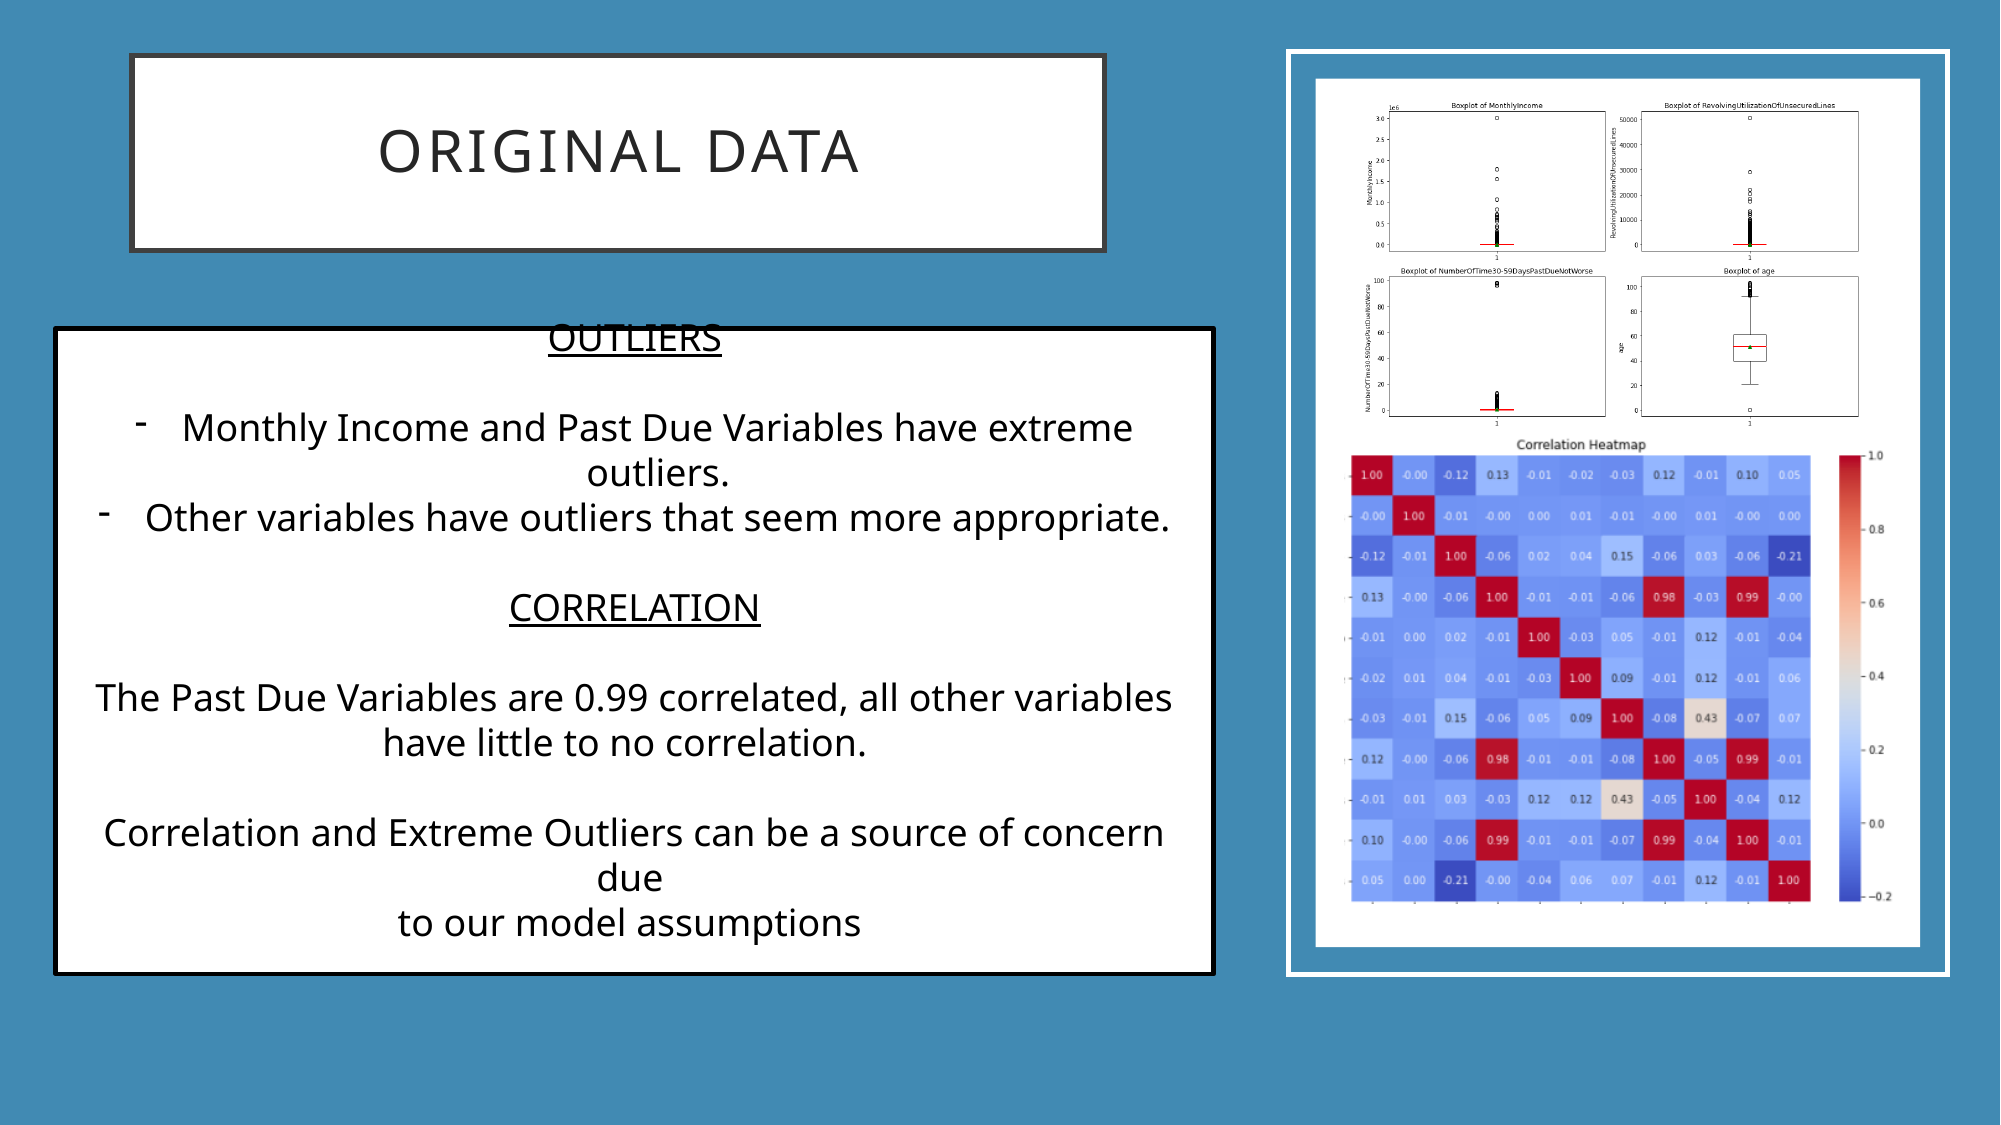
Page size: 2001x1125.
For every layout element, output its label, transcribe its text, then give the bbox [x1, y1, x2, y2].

text_box [1235, 0, 2000, 1125]
title ORIGINAL DATA [129, 53, 1107, 253]
text_box OUTLIERS Monthly Income and Past Due Variables have extreme outliers. Other variables have outliers that seem more appropriate. CORRELATION The Past Due Variables are 0.99 correlated, all other variables have little to no correlation. Correlation and Extreme Outliers can be a source of concern due to our model assumptions [55, 327, 1215, 975]
picture [1344, 98, 1895, 911]
text_box [1288, 51, 1948, 975]
text_box [1315, 78, 1921, 948]
